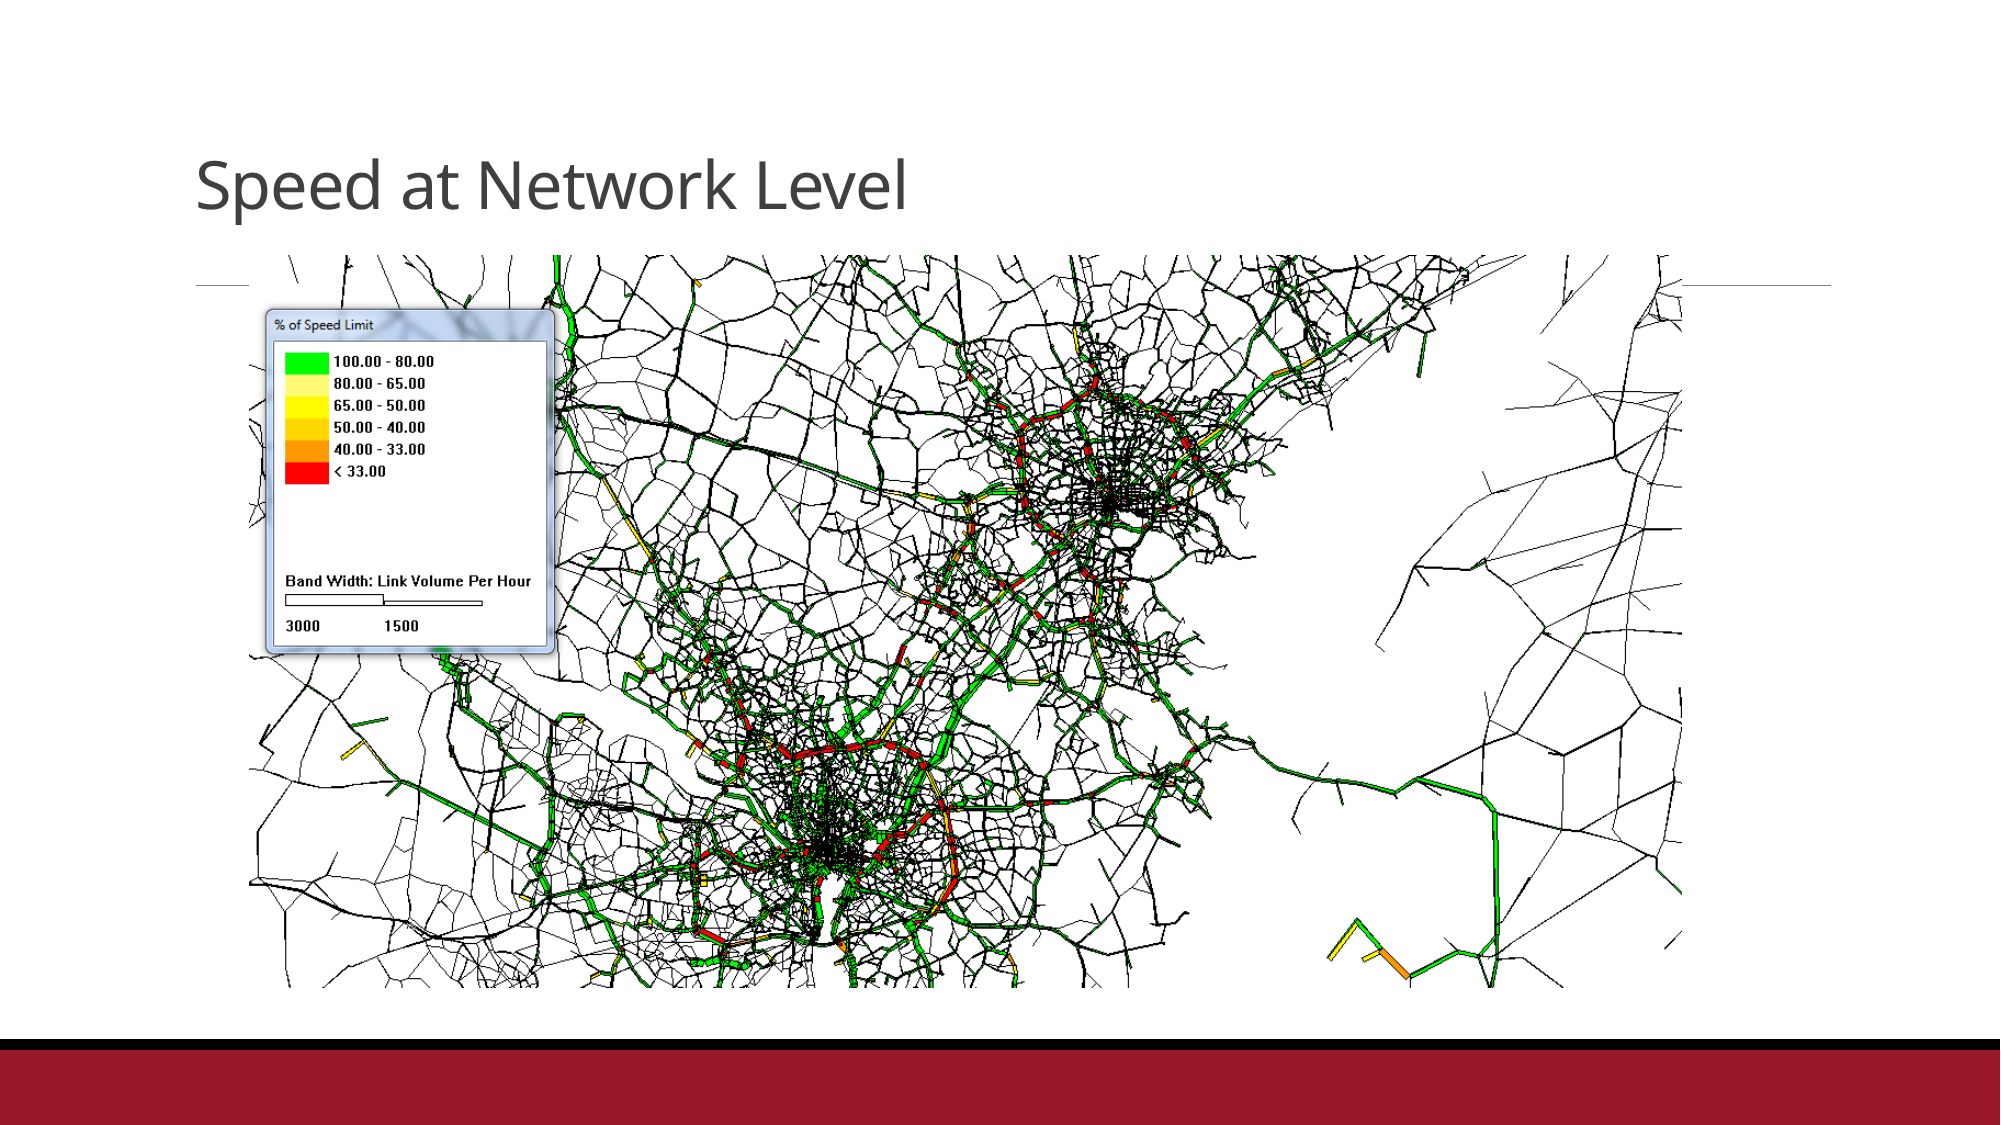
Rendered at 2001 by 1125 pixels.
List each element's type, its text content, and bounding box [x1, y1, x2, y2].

picture [249, 254, 1683, 989]
title Speed at Network Level [180, 47, 1830, 231]
